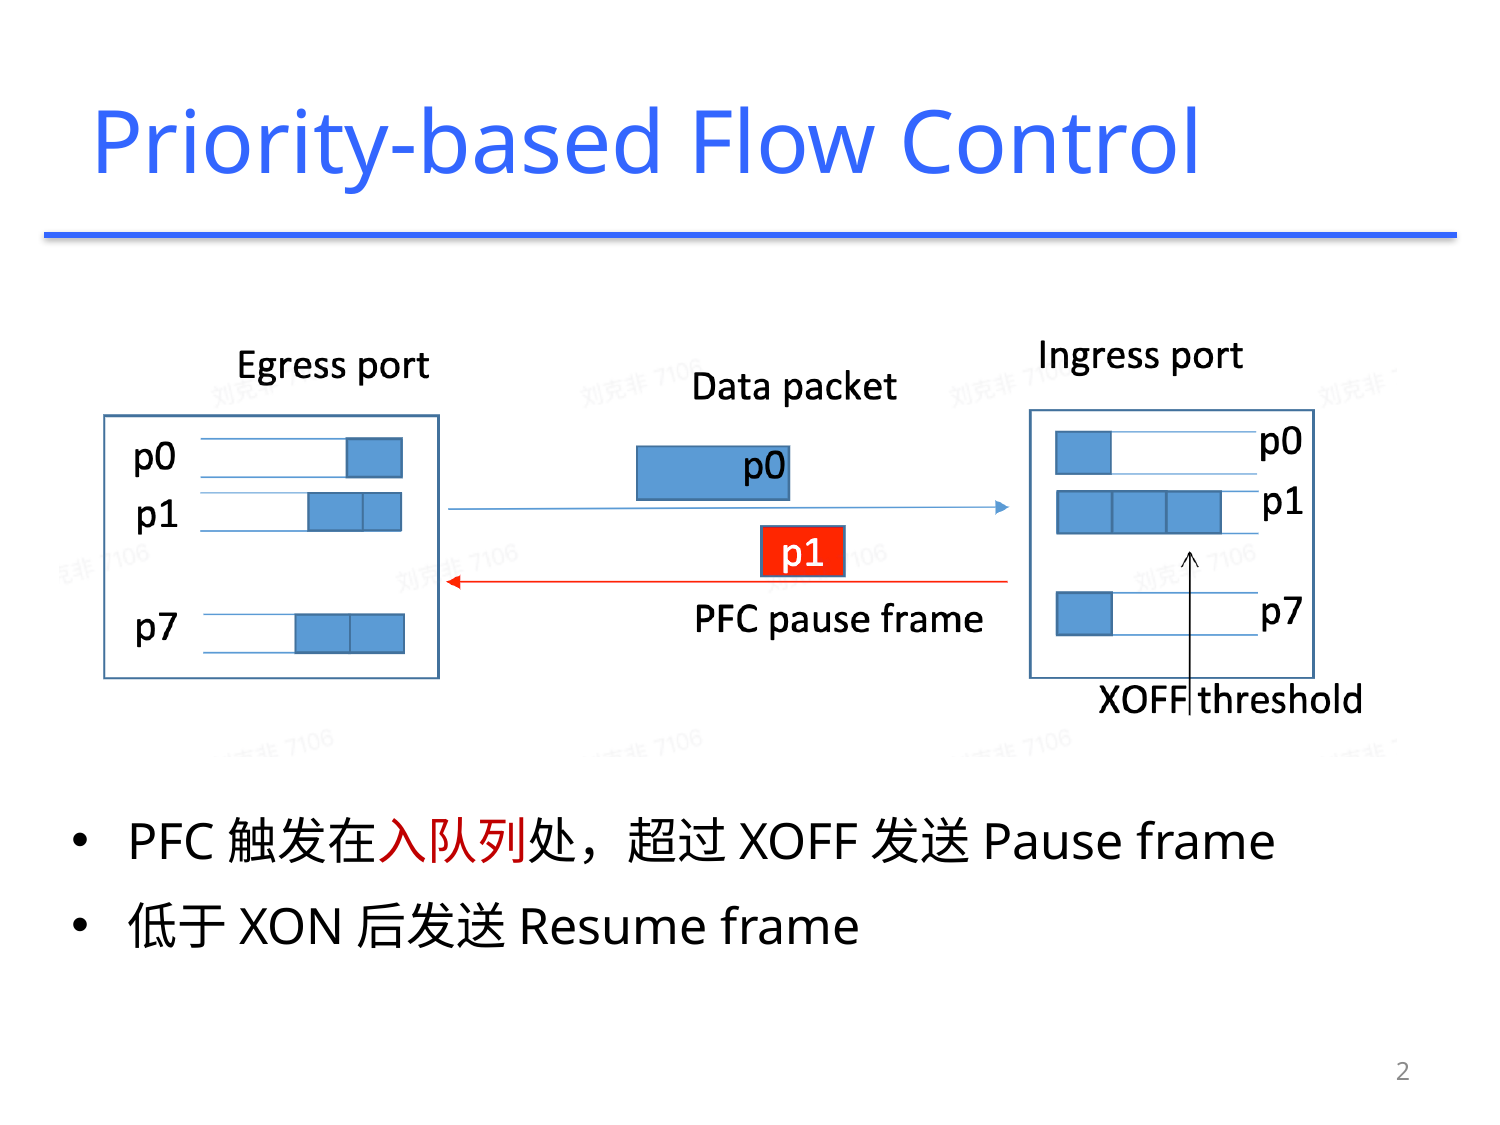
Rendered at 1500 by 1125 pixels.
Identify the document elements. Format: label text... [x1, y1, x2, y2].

text_box [56, 278, 1444, 802]
picture [58, 321, 1397, 757]
text_box PFC触发在入队列处，超过XOFF发送Pause frame 低于XON后发送Resume frame [56, 802, 1444, 1063]
title Priority-based Flow Control [75, 45, 1425, 233]
slide_number 2 [1074, 1063, 1425, 1103]
